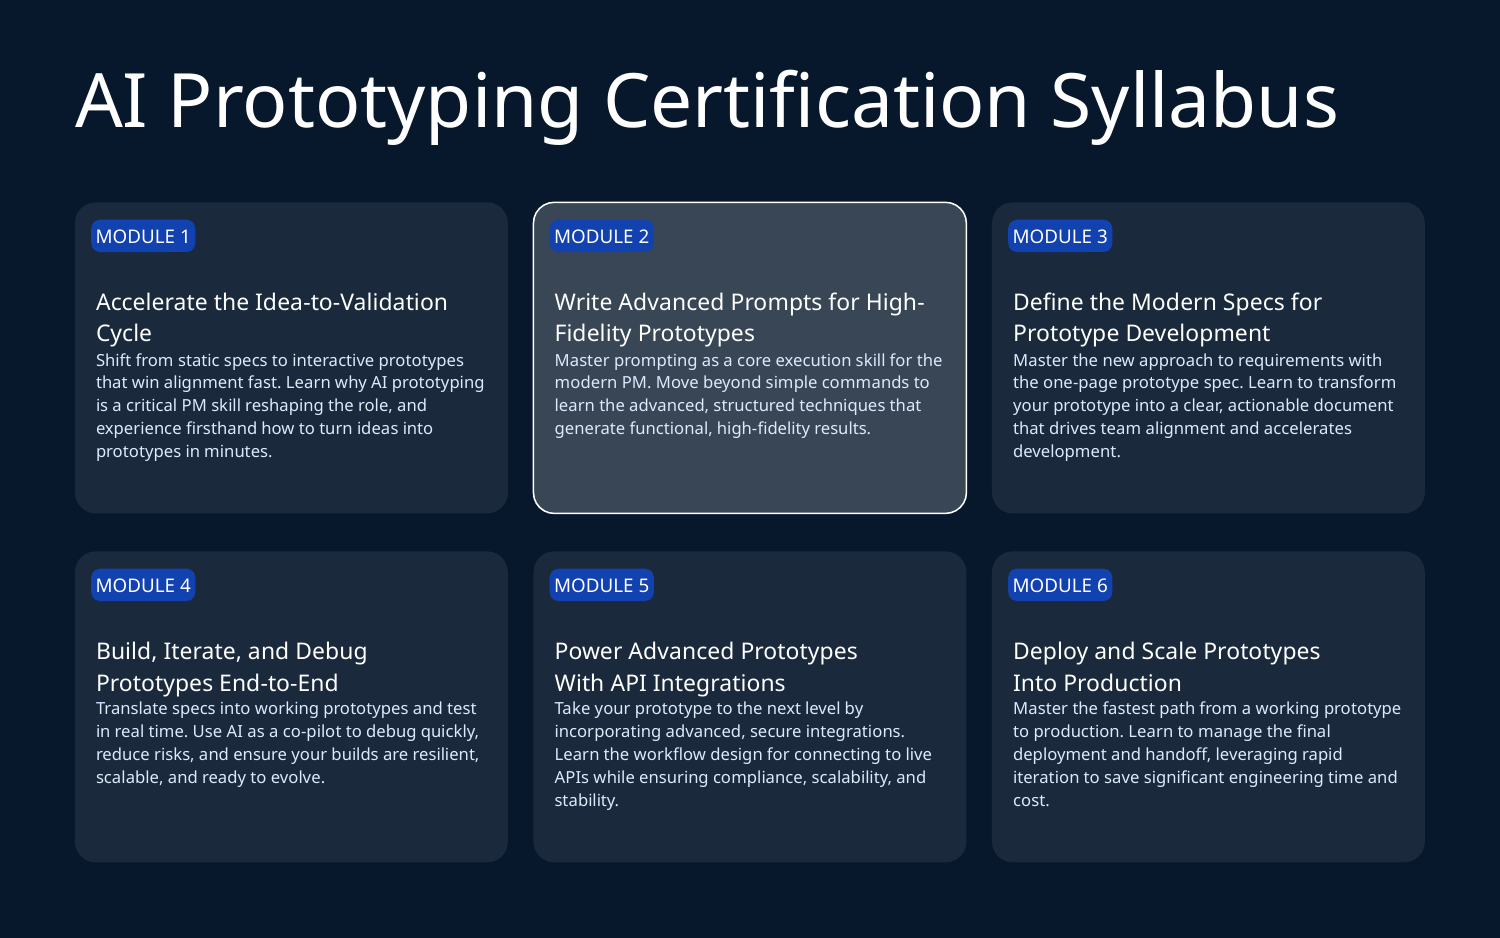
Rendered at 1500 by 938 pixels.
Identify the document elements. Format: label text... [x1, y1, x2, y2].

text_box MODULE 1 [91, 219, 196, 253]
title AI Prototyping Certification Syllabus [75, 27, 1425, 184]
text_box MODULE 2 [549, 219, 654, 253]
text_box MODULE 3 [1008, 219, 1113, 253]
text_box Build, Iterate, and Debug Prototypes End-to-End Translate specs into working prototypes and test in real time. Use AI as a co-pilot to debug quickly, reduce risks, and ensure your builds are resilient, scalable, and ready to evolve. [74, 551, 508, 863]
text_box MODULE 6 [1008, 568, 1113, 602]
text_box Write Advanced Prompts for High-Fidelity Prototypes Master prompting as a core execution skill for the modern PM. Move beyond simple commands to learn the advanced, structured techniques that generate functional, high-fidelity results. [533, 202, 967, 514]
text_box Define the Modern Specs for Prototype Development Master the new approach to requirements with the one-page prototype spec. Learn to transform your prototype into a clear, actionable document that drives team alignment and accelerates development. [991, 202, 1425, 514]
text_box MODULE 4 [91, 568, 196, 602]
text_box Accelerate the Idea-to-Validation Cycle Shift from static specs to interactive prototypes that win alignment fast. Learn why AI prototyping is a critical PM skill reshaping the role, and experience firsthand how to turn ideas into prototypes in minutes. [74, 202, 508, 514]
text_box Deploy and Scale Prototypes Into Production Master the fastest path from a working prototype to production. Learn to manage the final deployment and handoff, leveraging rapid iteration to save significant engineering time and cost. [991, 551, 1425, 863]
text_box Power Advanced Prototypes With API Integrations Take your prototype to the next level by incorporating advanced, secure integrations. Learn the workflow design for connecting to live APIs while ensuring compliance, scalability, and stability. [533, 551, 967, 863]
text_box MODULE 5 [549, 568, 654, 602]
